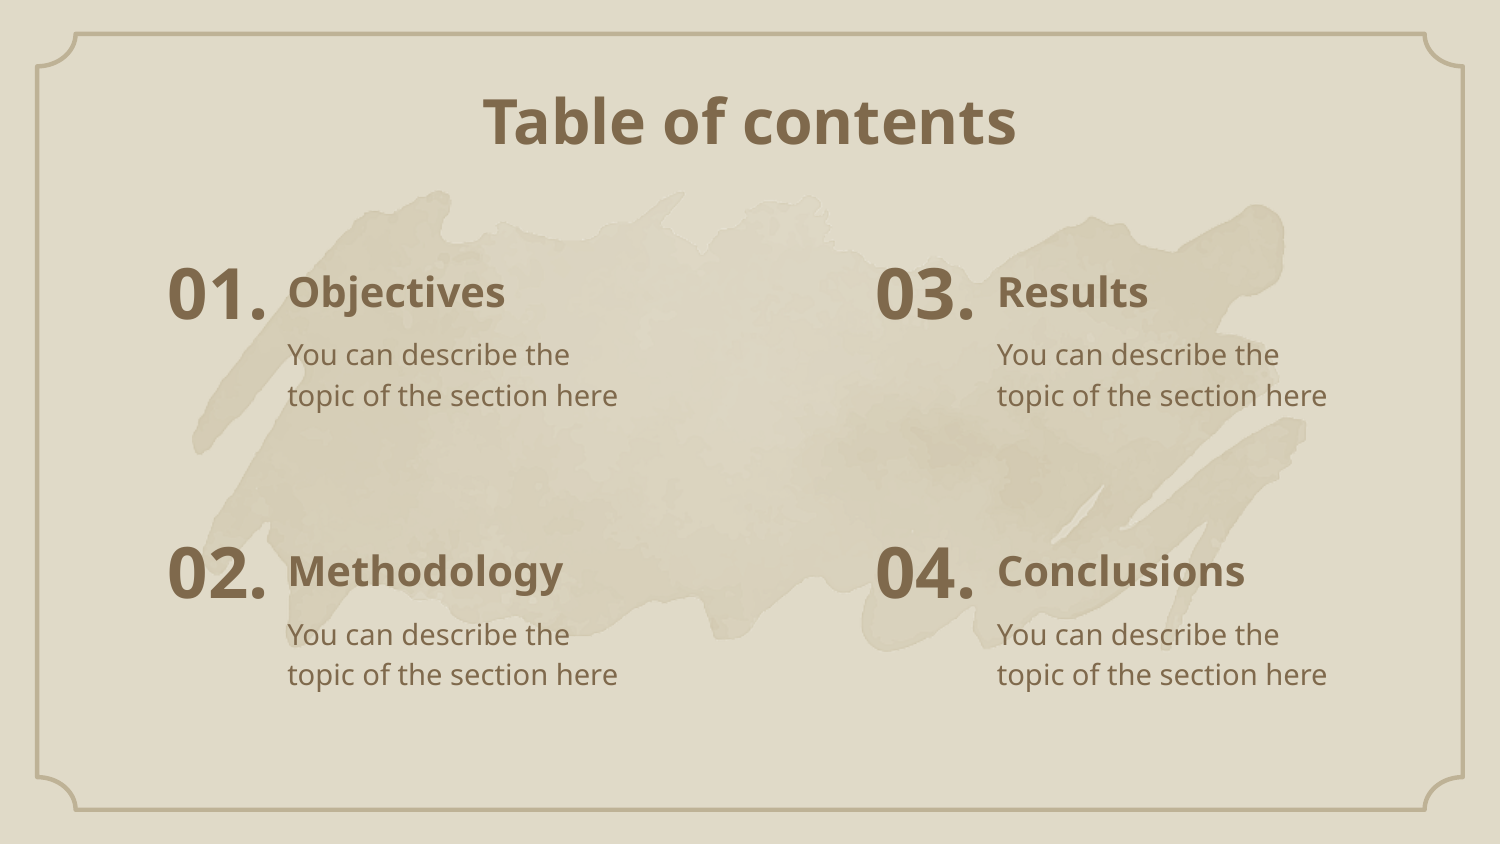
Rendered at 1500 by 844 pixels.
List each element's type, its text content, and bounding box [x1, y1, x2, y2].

subtitle You can describe the topic of the section here [981, 621, 1366, 682]
title Results [992, 261, 1338, 321]
title 02. [134, 528, 285, 611]
title 04. [841, 528, 992, 611]
subtitle You can describe the topic of the section here [272, 621, 657, 682]
title Methodology [285, 539, 629, 600]
title Conclusions [992, 539, 1338, 600]
title 03. [841, 250, 992, 332]
title Objectives [285, 261, 629, 321]
title 01. [134, 250, 285, 332]
subtitle You can describe the topic of the section here [272, 341, 657, 402]
subtitle You can describe the topic of the section here [981, 341, 1366, 402]
title Table of contents [117, 89, 1383, 150]
